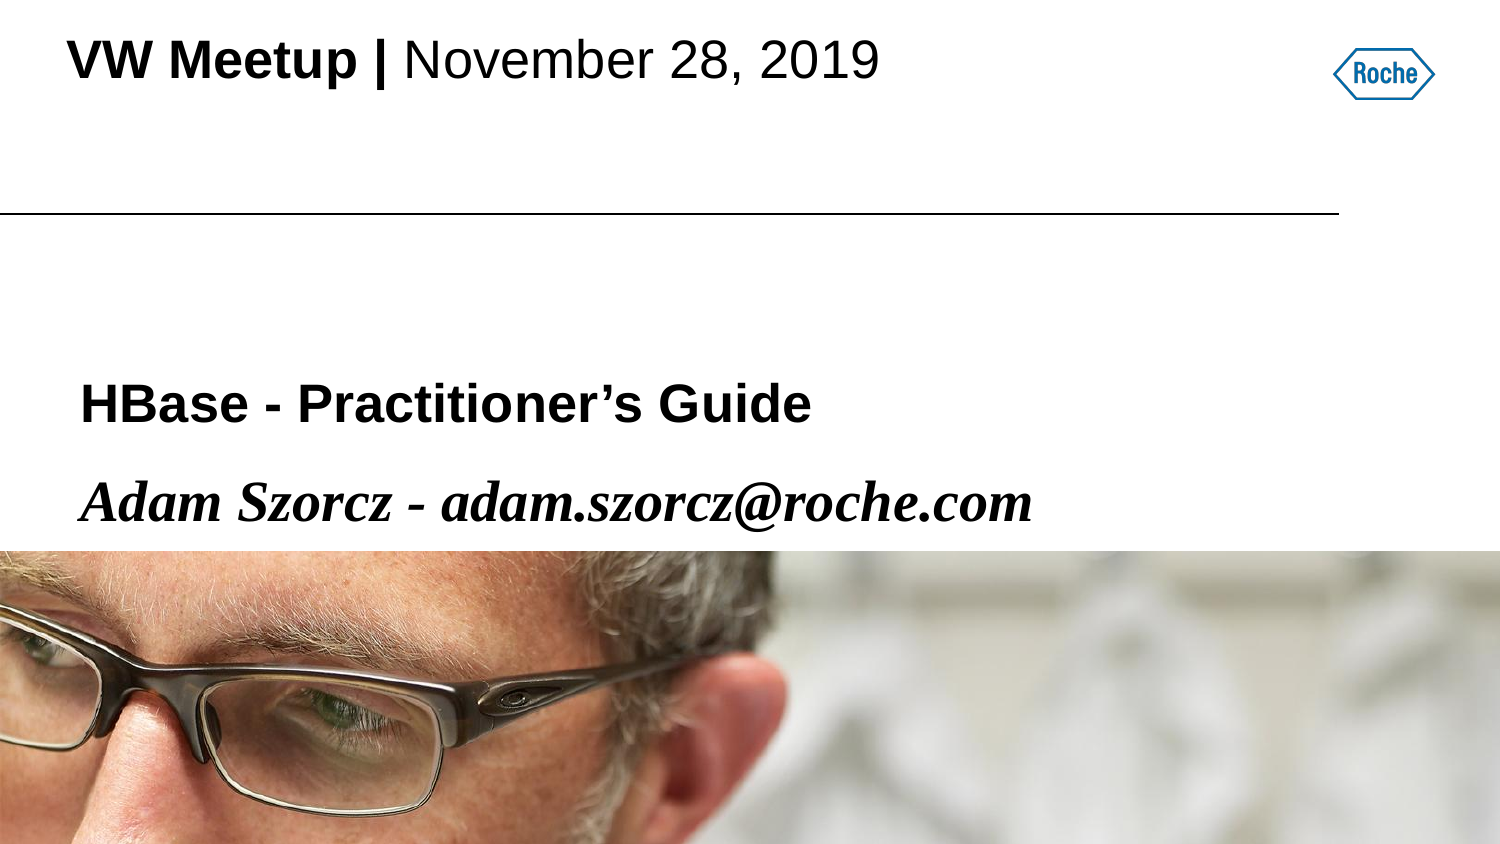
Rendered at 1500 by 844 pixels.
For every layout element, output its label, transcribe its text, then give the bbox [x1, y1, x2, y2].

title HBase - Practitioner’s Guide [65, 324, 1341, 449]
picture [0, 551, 1500, 844]
title VW Meetup | November 28, 2019 [50, 9, 1068, 70]
subtitle Adam Szorcz - adam.szorcz@roche.com [65, 449, 1341, 552]
picture [1306, 22, 1462, 126]
